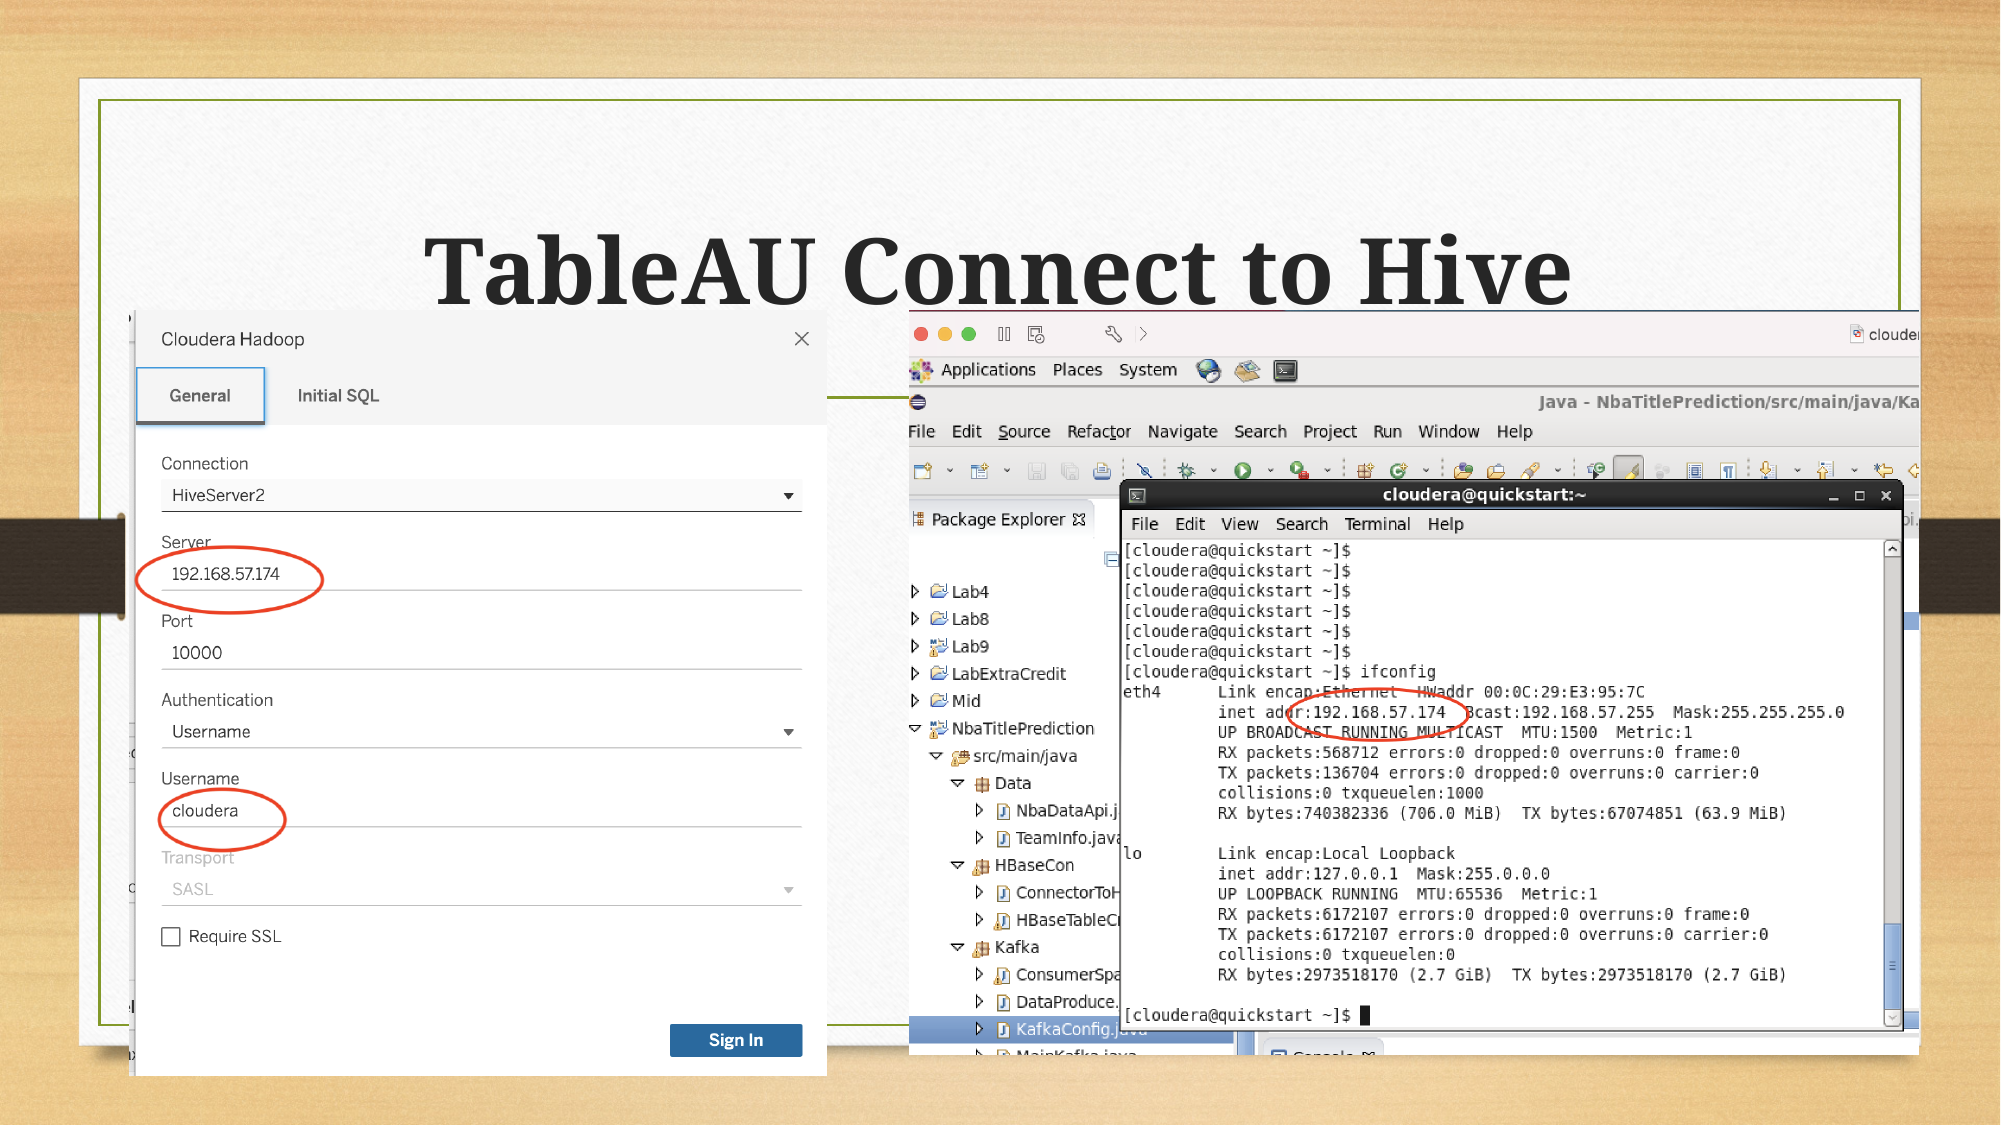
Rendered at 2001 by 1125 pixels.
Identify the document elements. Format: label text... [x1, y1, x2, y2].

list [129, 310, 827, 1076]
picture [0, 0, 2001, 1125]
title TableAU Connect to Hive [212, 161, 1788, 375]
